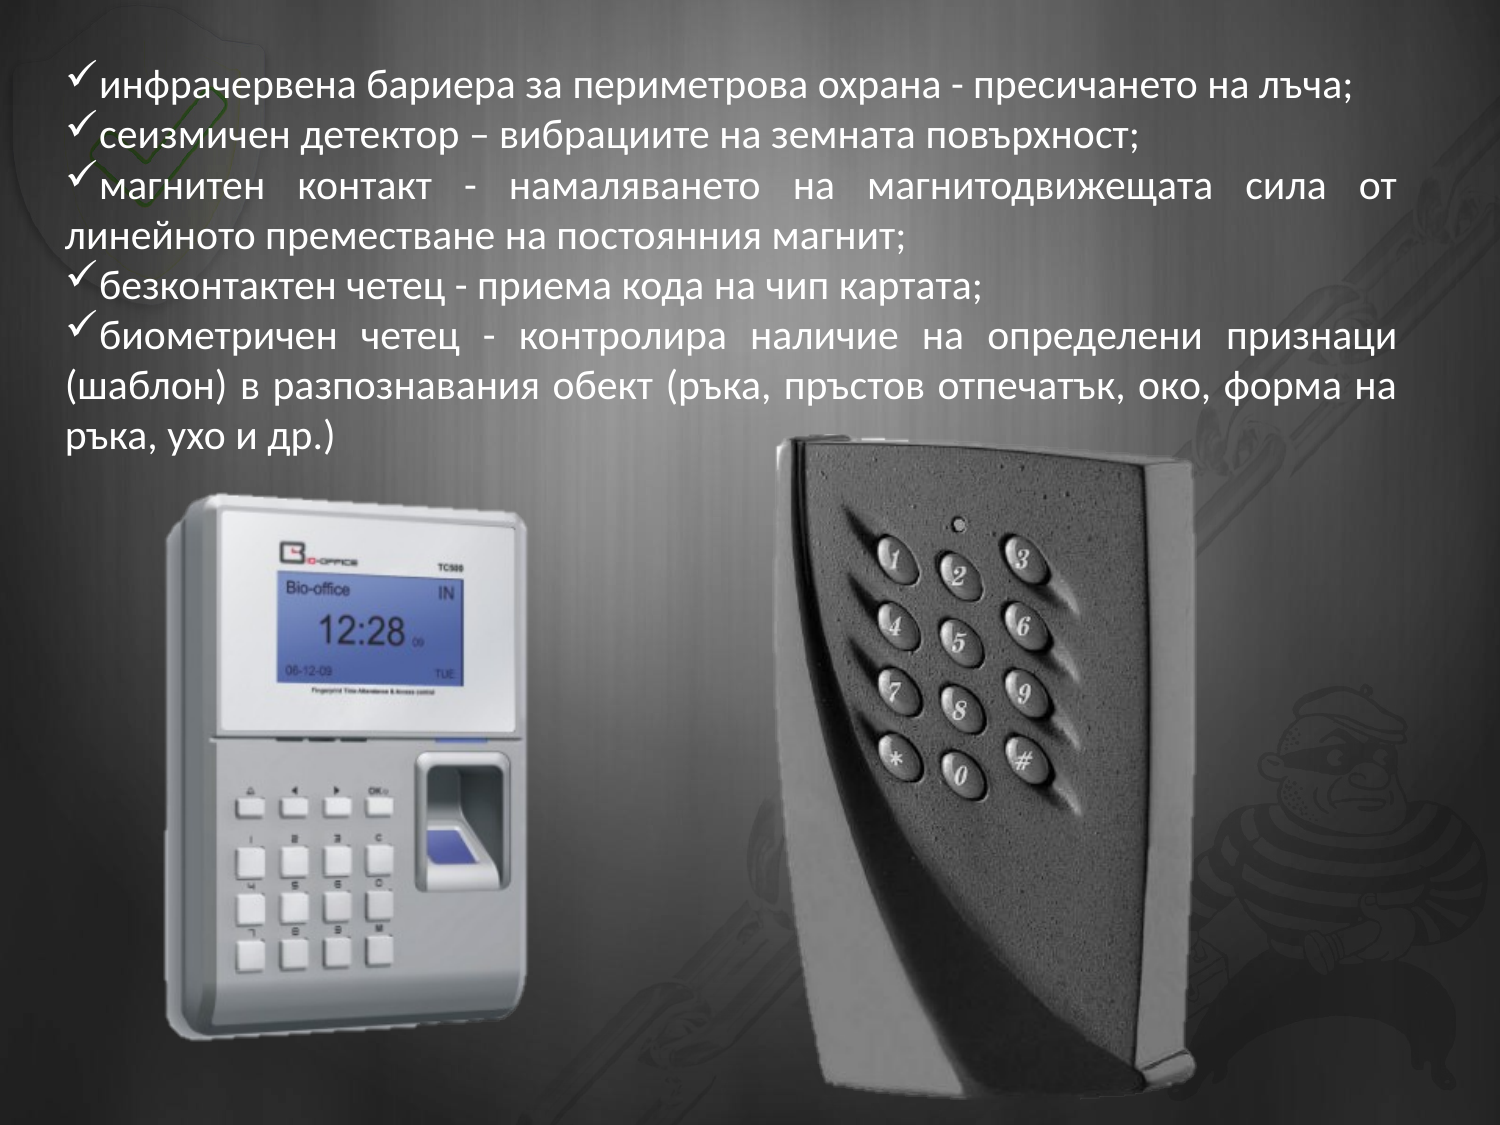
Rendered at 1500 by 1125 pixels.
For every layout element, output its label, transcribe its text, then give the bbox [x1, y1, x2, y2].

text_box инфрачервена бариера за периметрова охрана - пресичането на лъча; сеизмичен детектор – вибрациите на земната повърхност; магнитен контакт - намаляването на магнитодвижещата сила от линейното преместване на постоянния магнит; безконтактен четец - приема кода на чип картата; биометричен четец - контролира наличие на определени признаци (шаблон) в разпознавания обект (ръка, пръстов отпечатък, око, форма на ръка, ухо и др.) [49, 49, 1413, 465]
picture [0, 0, 1500, 1125]
